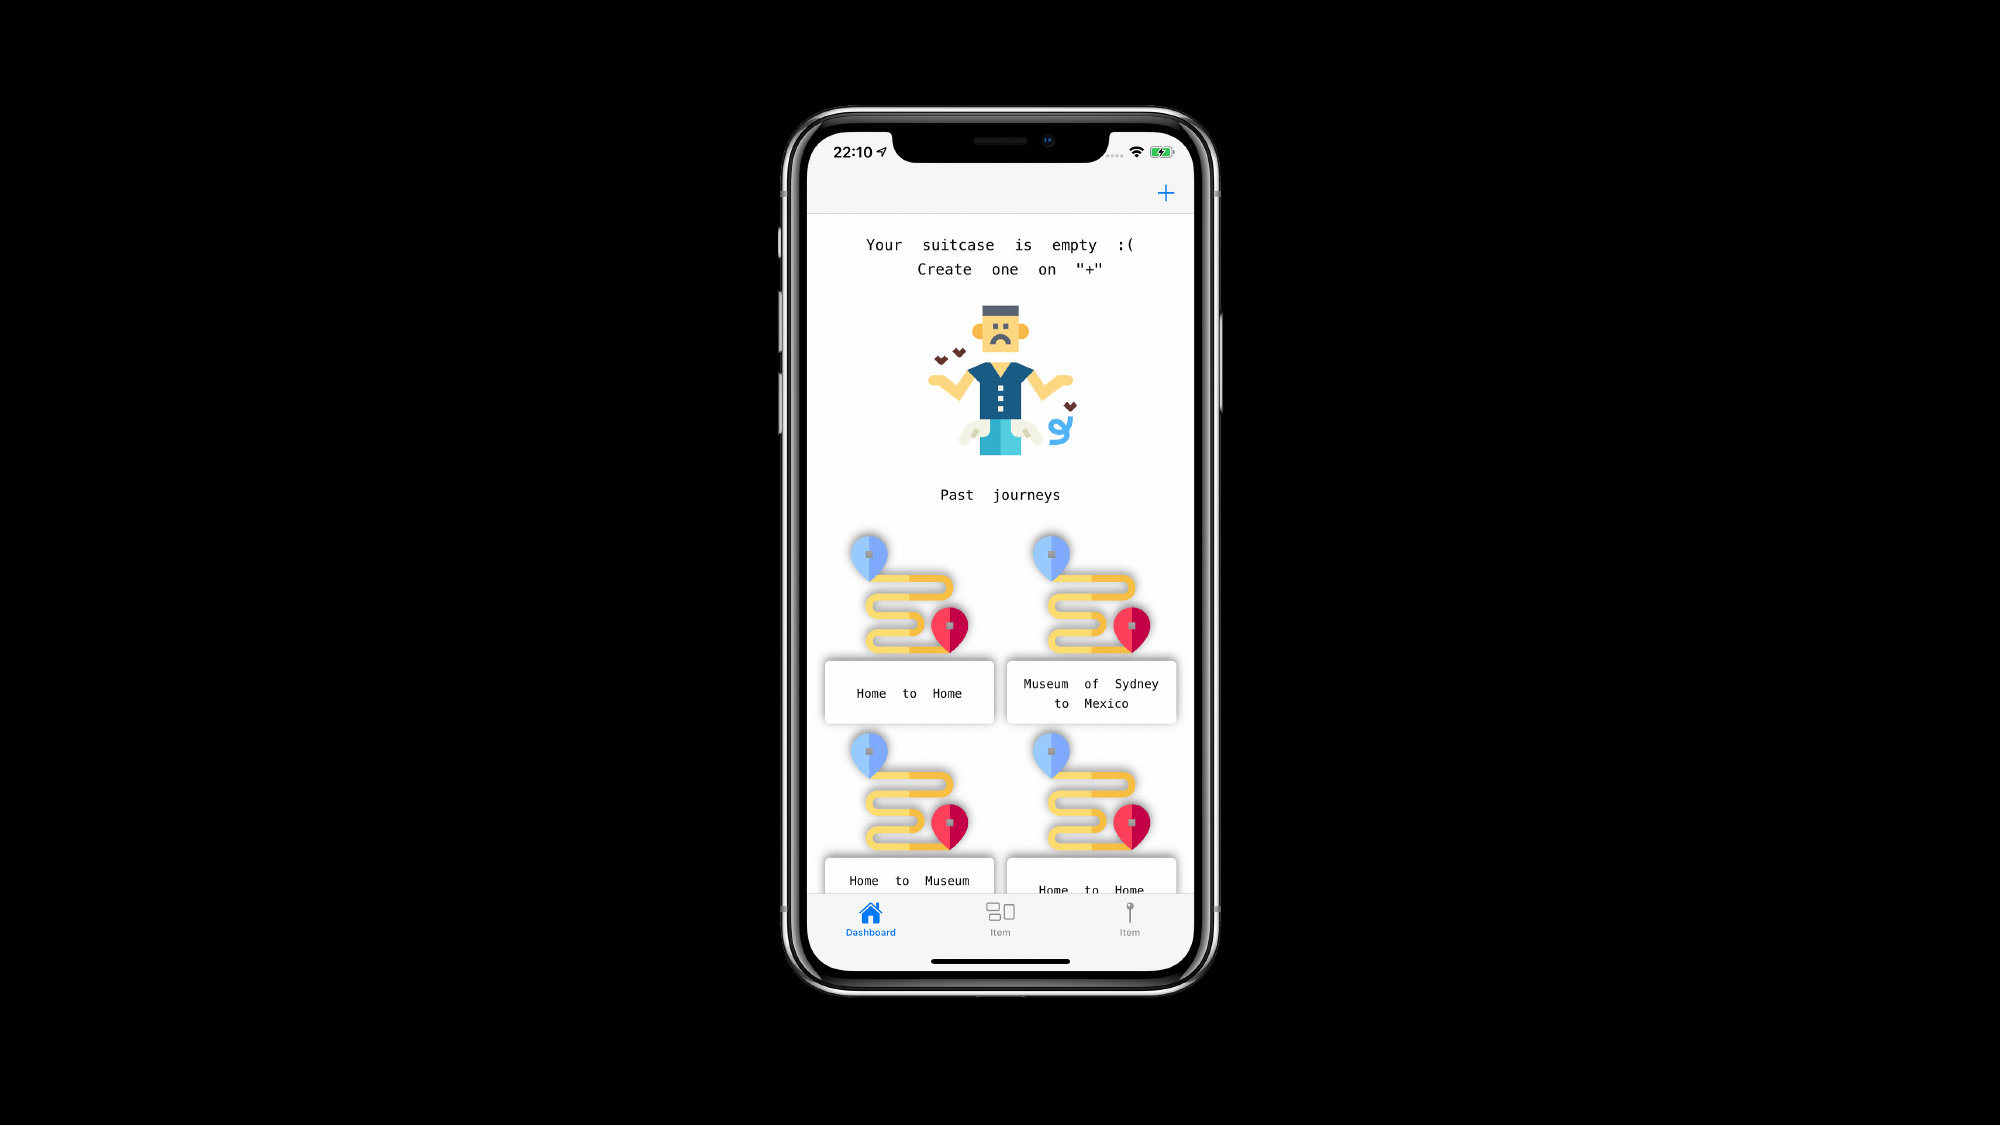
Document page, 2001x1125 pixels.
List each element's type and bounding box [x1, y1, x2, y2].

picture [717, 105, 1283, 1020]
